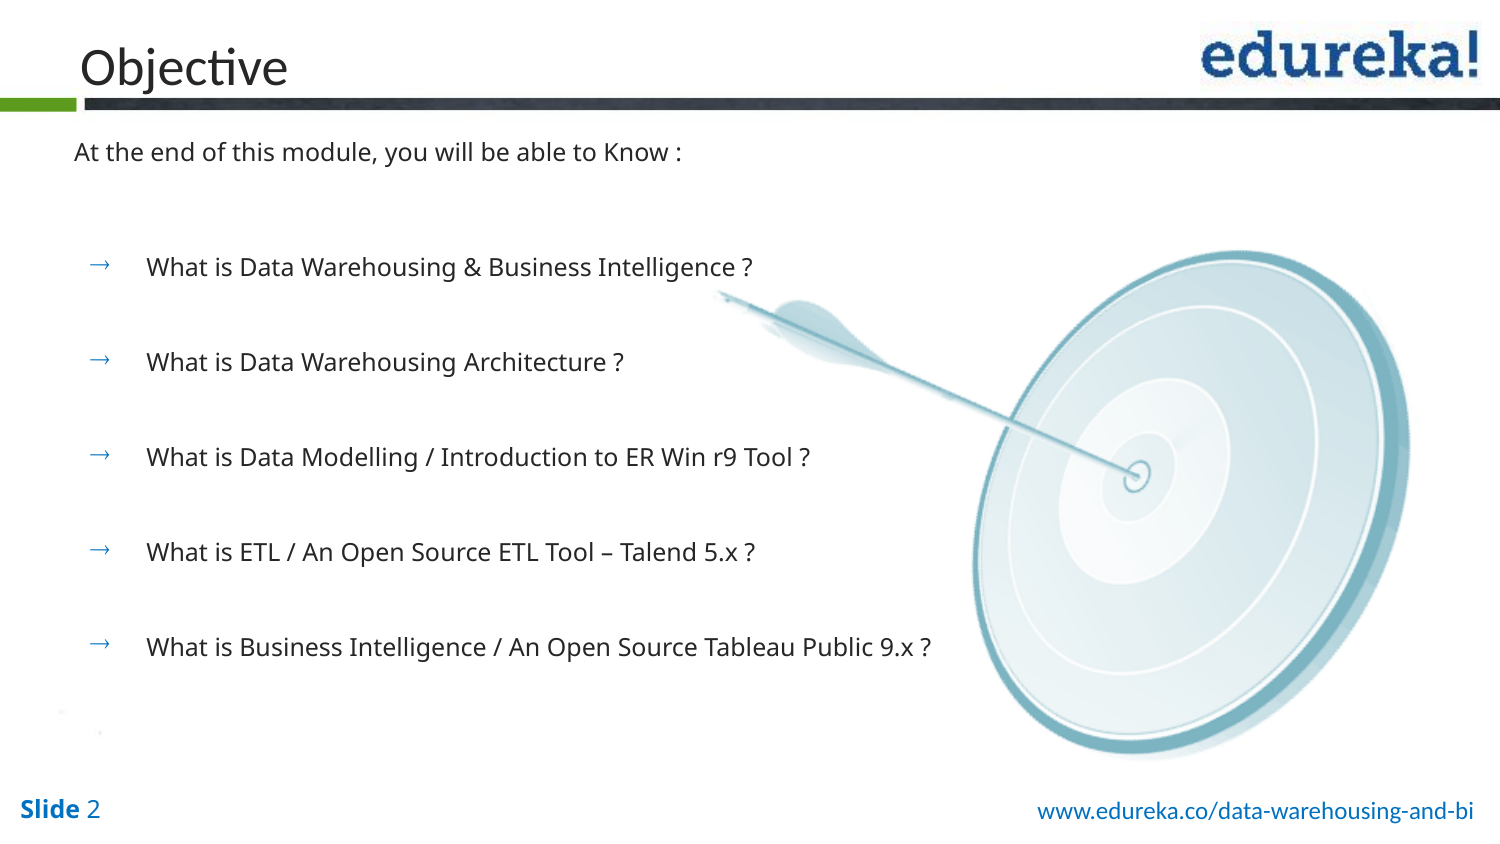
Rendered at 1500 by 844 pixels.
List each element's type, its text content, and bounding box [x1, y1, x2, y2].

text_box At the end of this module, you will be able to Know : [59, 129, 698, 174]
text_box What is Data Warehousing & Business Intelligence ? What is Data Warehousing Architecture ? What is Data Modelling / Introduction to ER Win r9 Tool ? What is ETL / An Open Source ETL Tool – Talend 5.x ? What is Business Intelligence / An Open Source Tableau Public 9.x ? [75, 184, 1463, 772]
picture [0, 0, 1500, 844]
text_box Objective [65, 23, 826, 104]
